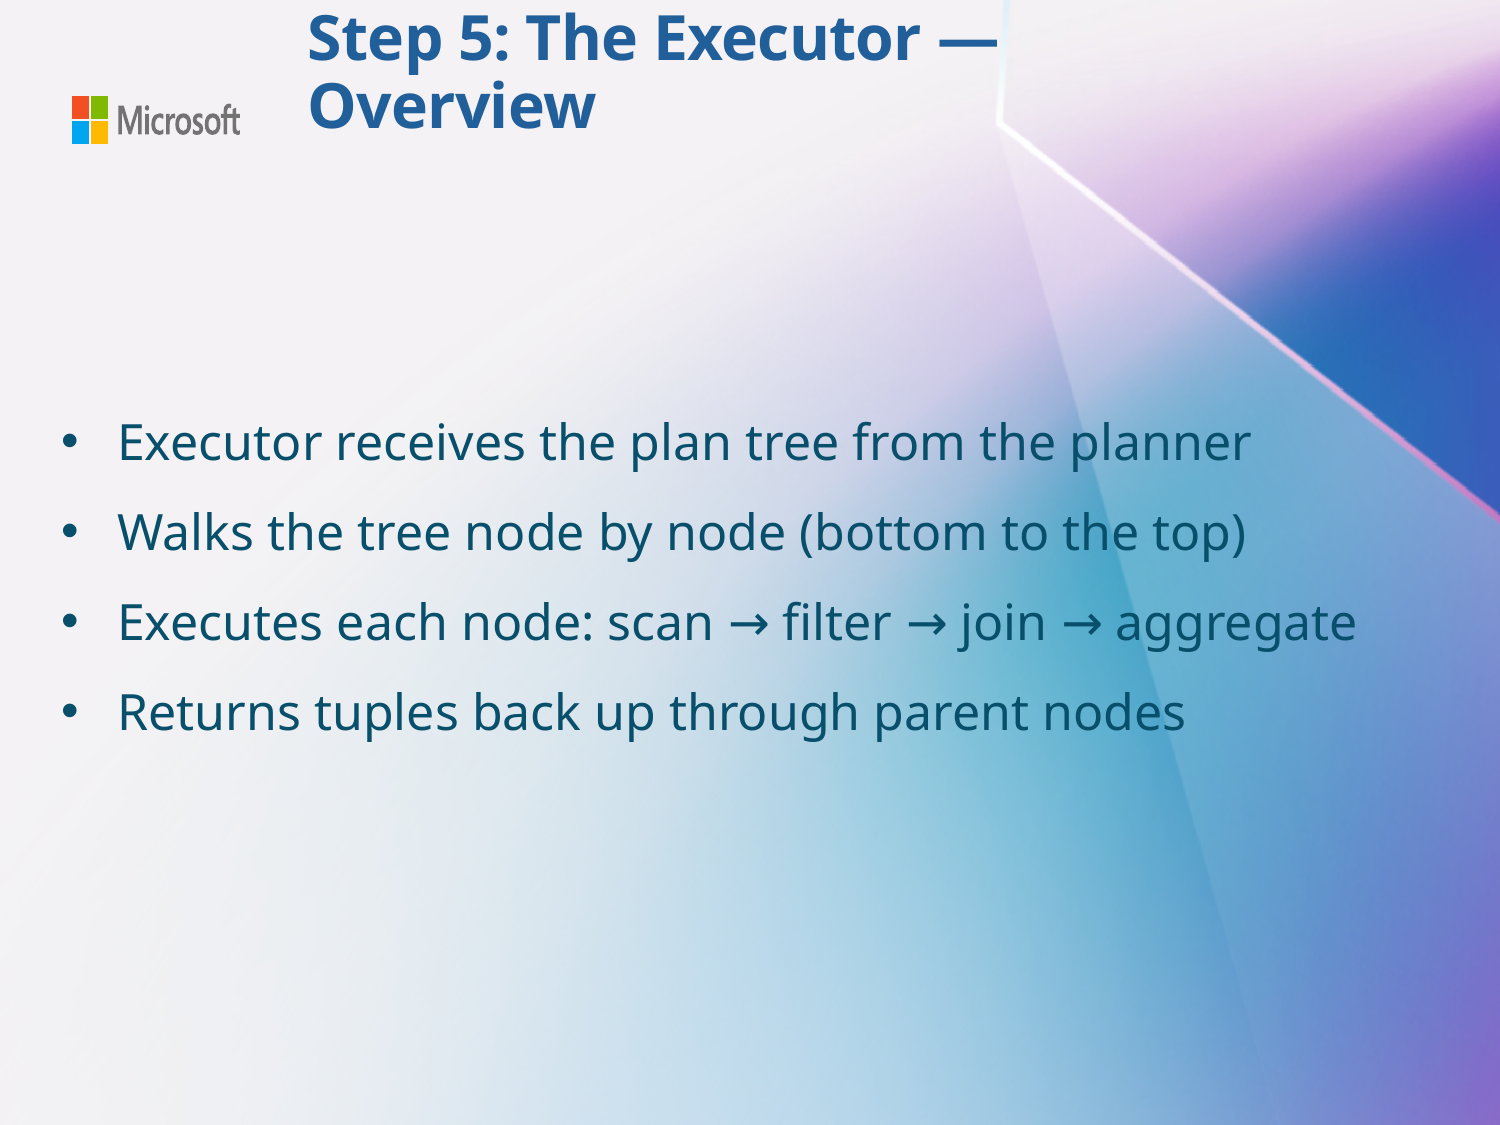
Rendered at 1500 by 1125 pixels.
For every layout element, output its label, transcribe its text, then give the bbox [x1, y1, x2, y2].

title Step 5: The Executor — Overview [307, 5, 1193, 142]
list Executor receives the plan tree from the planner Walks the tree node by node (bottom to the top) Executes each node: scan → filter → join → aggregate Returns tuples back up through parent nodes [61, 380, 1395, 745]
picture [0, 0, 1500, 1125]
